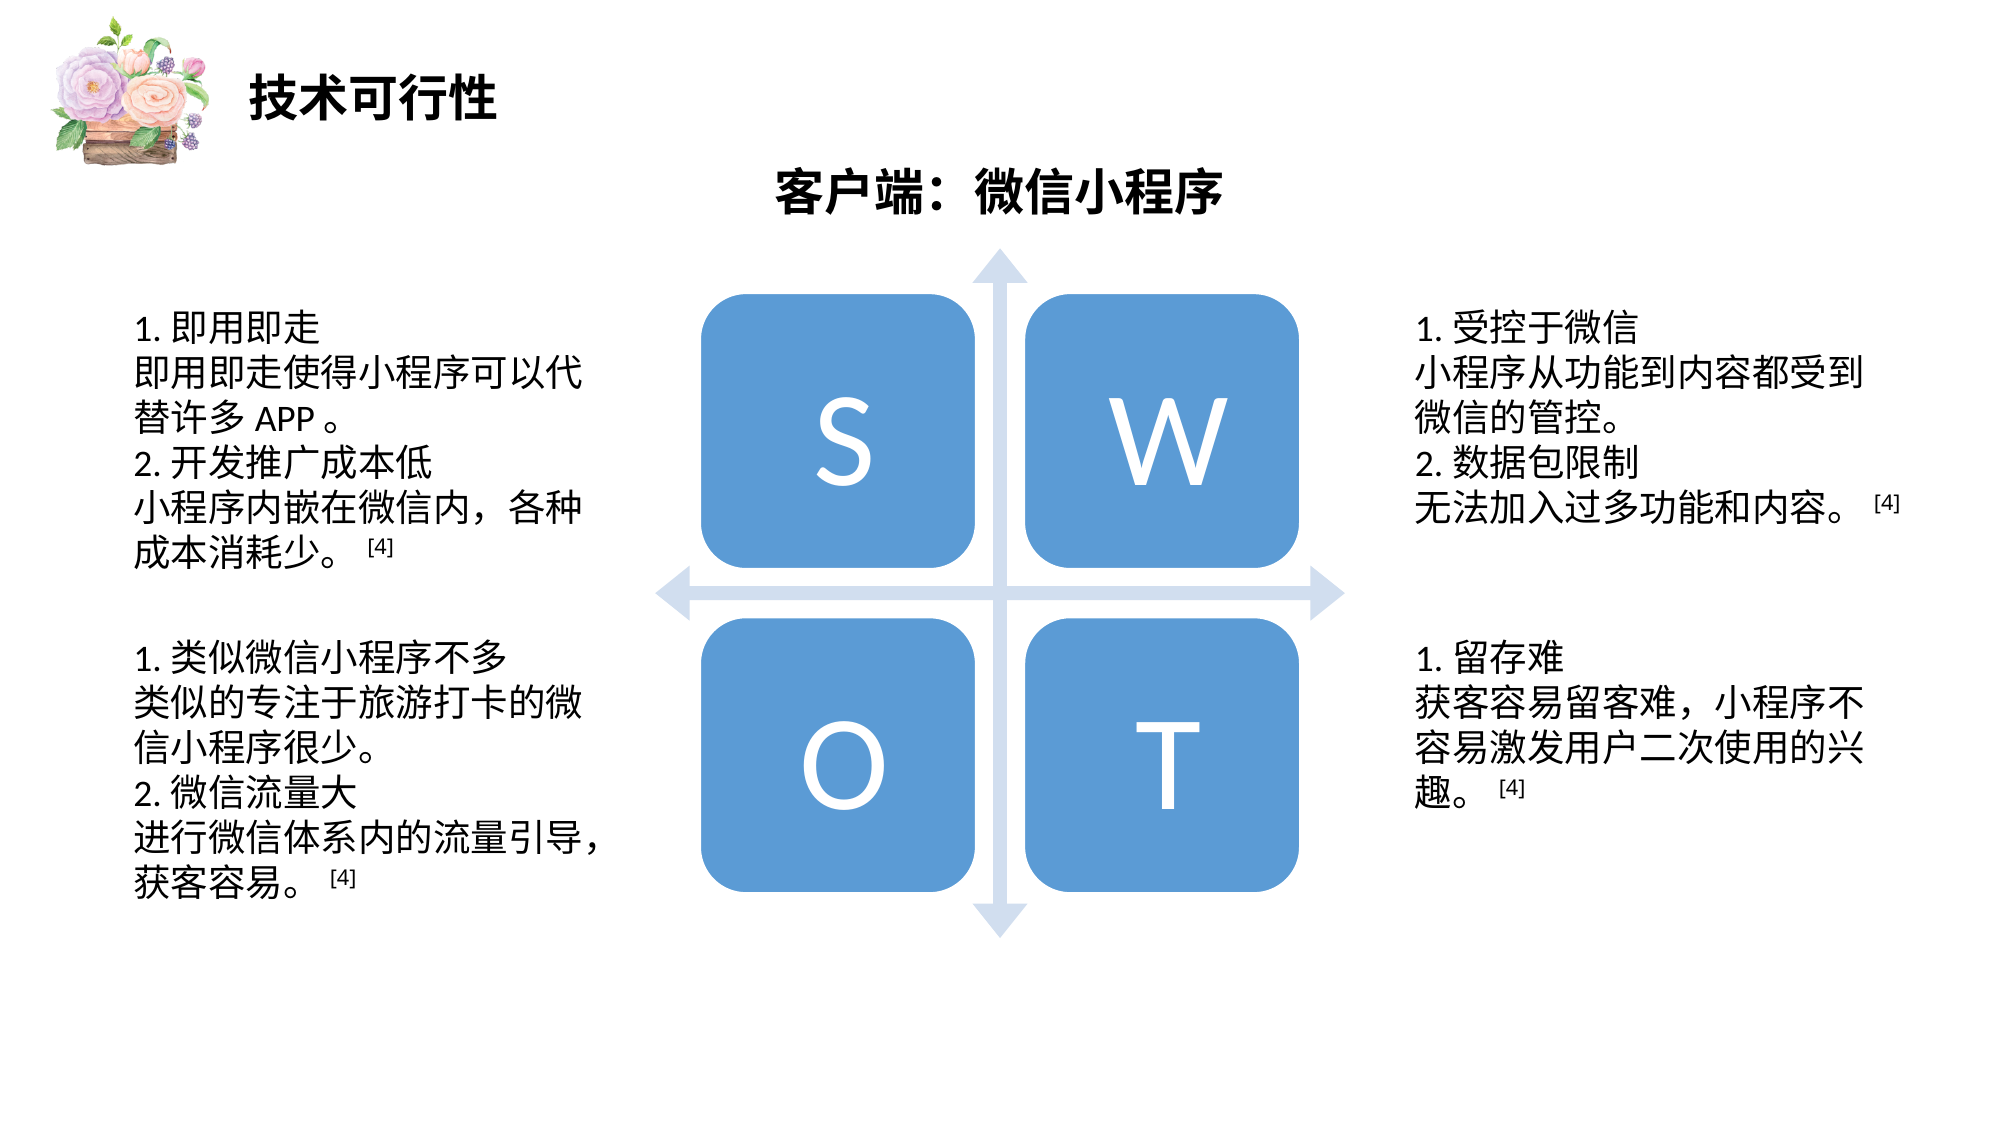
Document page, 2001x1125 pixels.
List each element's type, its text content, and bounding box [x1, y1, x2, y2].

picture [31, 0, 232, 201]
text_box 1.留存难 获客容易留客难，小程序不容易激发用户二次使用的兴趣。[4] [1444, 626, 1893, 822]
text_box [556, 248, 1444, 939]
text_box 技术可行性 [233, 58, 611, 134]
text_box 1.类似微信小程序不多 类似的专注于旅游打卡的微信小程序很少。 2.微信流量大 进行微信体系内的流量引导，获客容易。[4] [118, 626, 556, 912]
text_box 客户端：微信小程序 [760, 153, 1240, 229]
text_box 1.受控于微信 小程序从功能到内容都受到微信的管控。 2.数据包限制 无法加入过多功能和内容。[4] [1444, 296, 1917, 537]
text_box 1.即用即走 即用即走使得小程序可以代替许多APP。 2.开发推广成本低 小程序内嵌在微信内，各种成本消耗少。[4] [118, 296, 556, 582]
